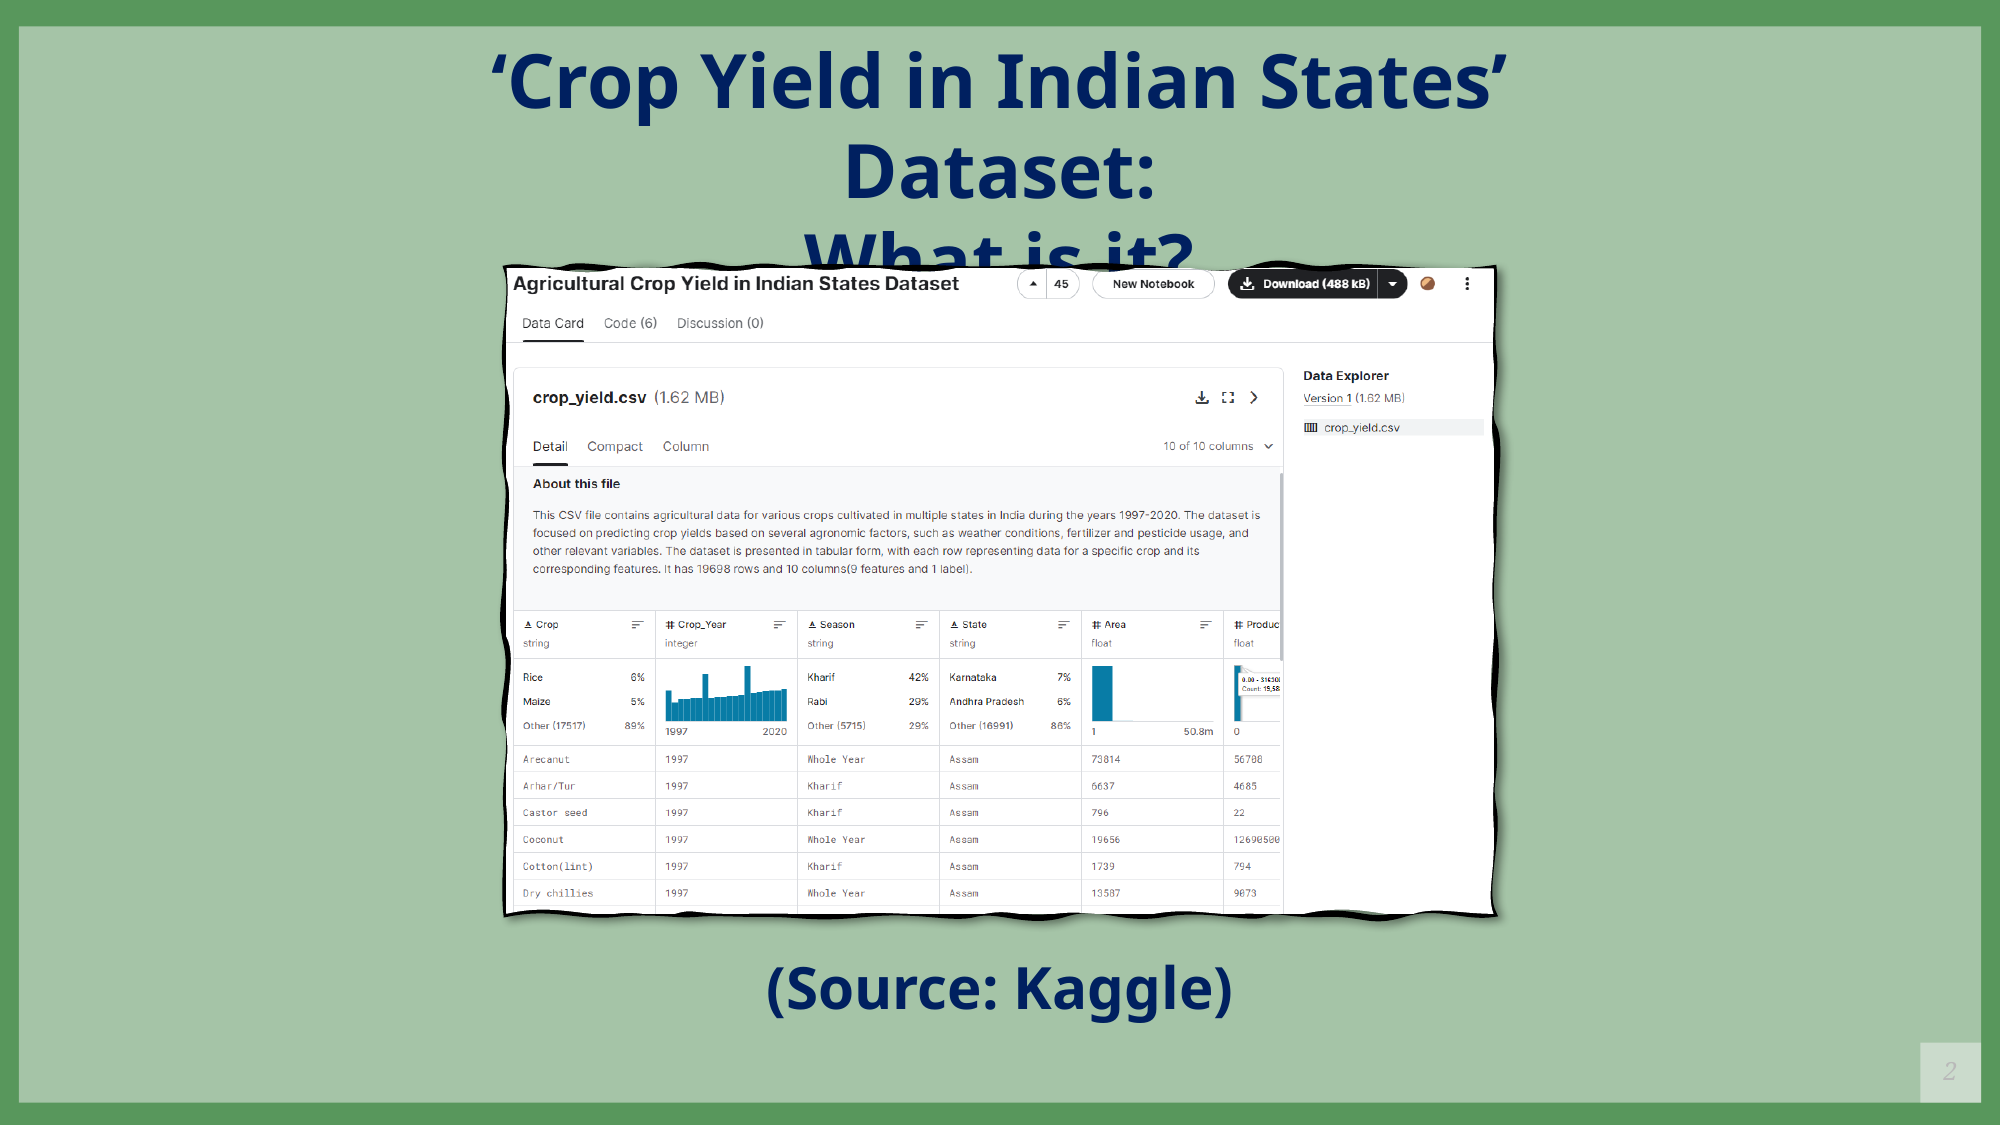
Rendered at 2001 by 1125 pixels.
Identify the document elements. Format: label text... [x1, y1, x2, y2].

text_box (Source: Kaggle) [365, 943, 1635, 1029]
title [18, 26, 1982, 1103]
text_box ‘Crop Yield in Indian States’ Dataset: What is it? [365, 26, 1635, 311]
slide_number 2 [1920, 1042, 1982, 1103]
picture [506, 268, 1494, 914]
